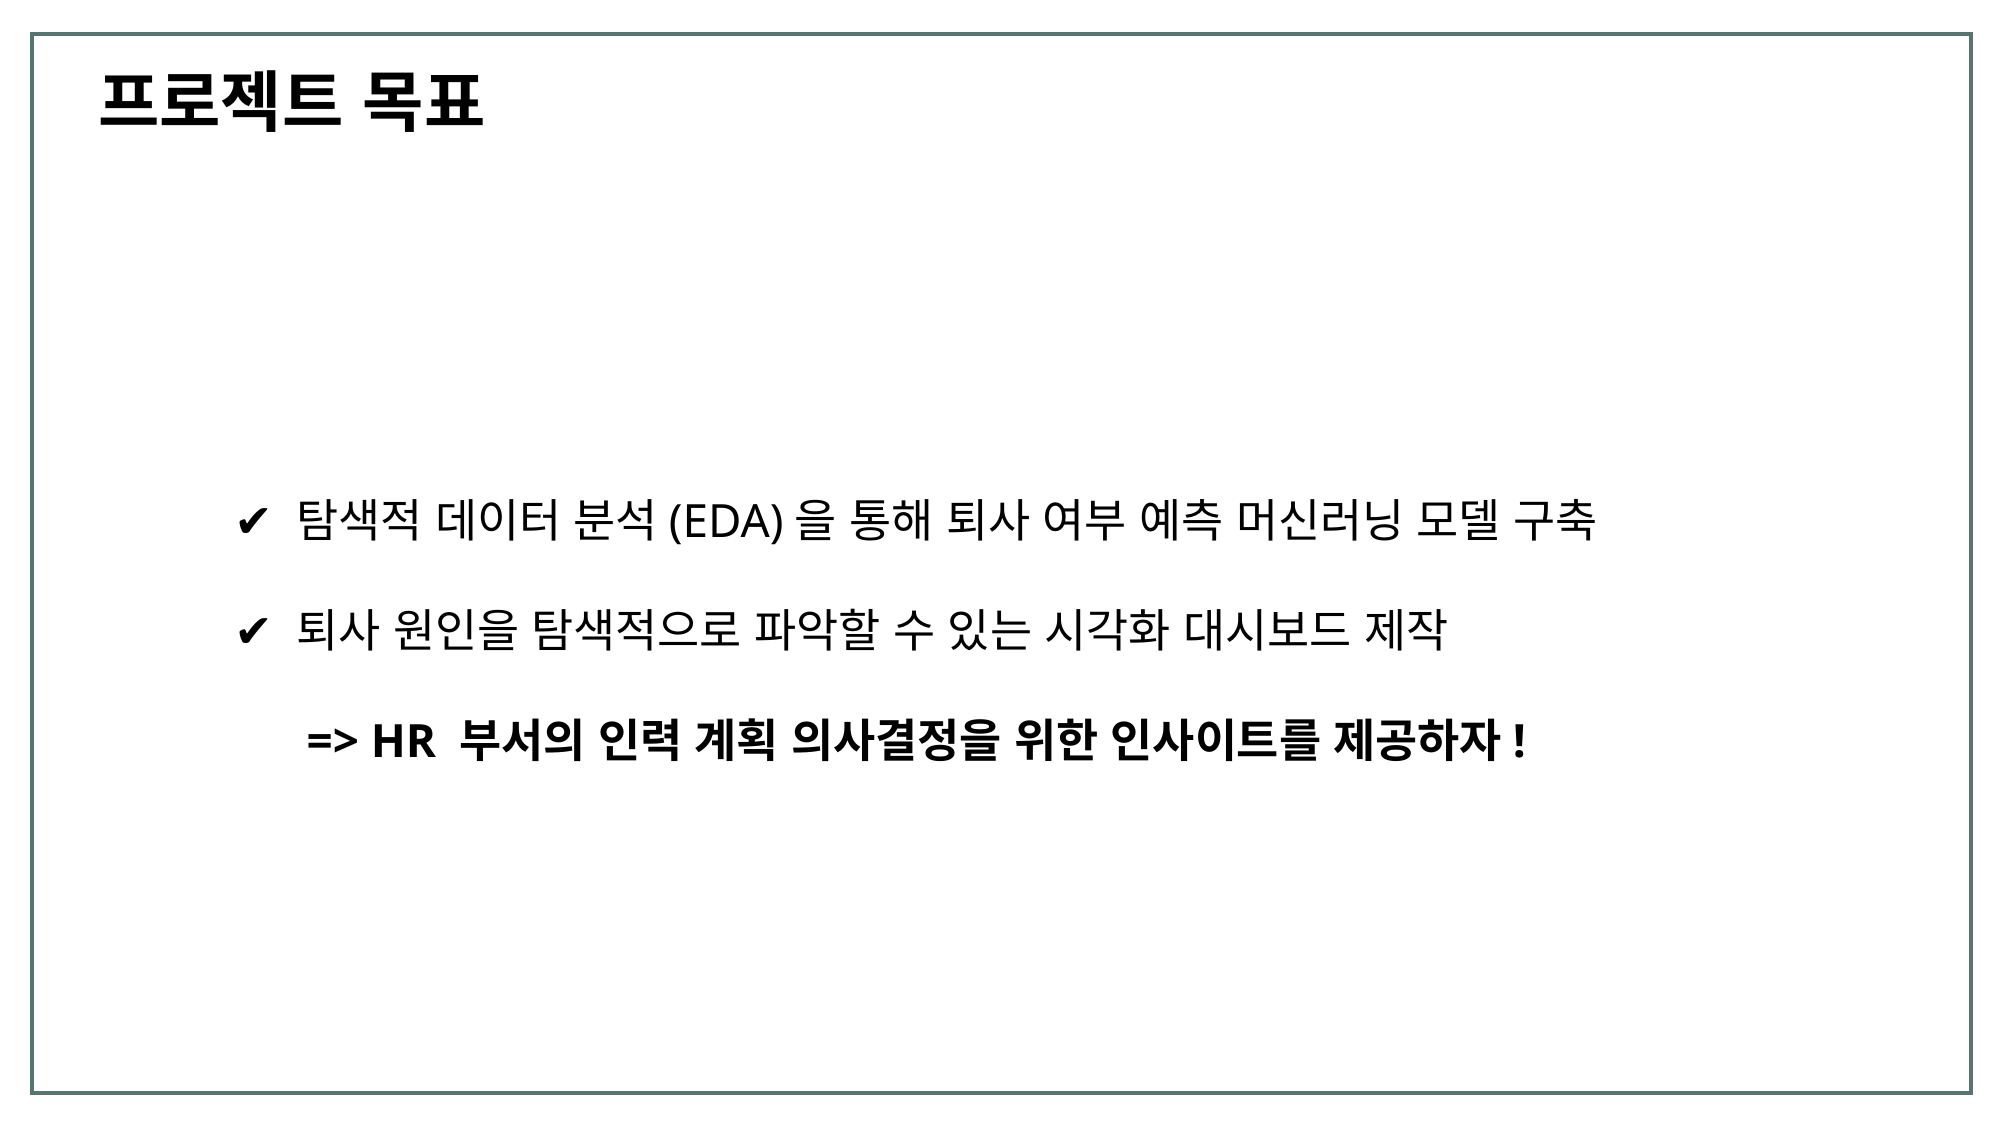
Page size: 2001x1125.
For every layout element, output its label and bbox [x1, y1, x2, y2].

text_box [31, 33, 1972, 1094]
